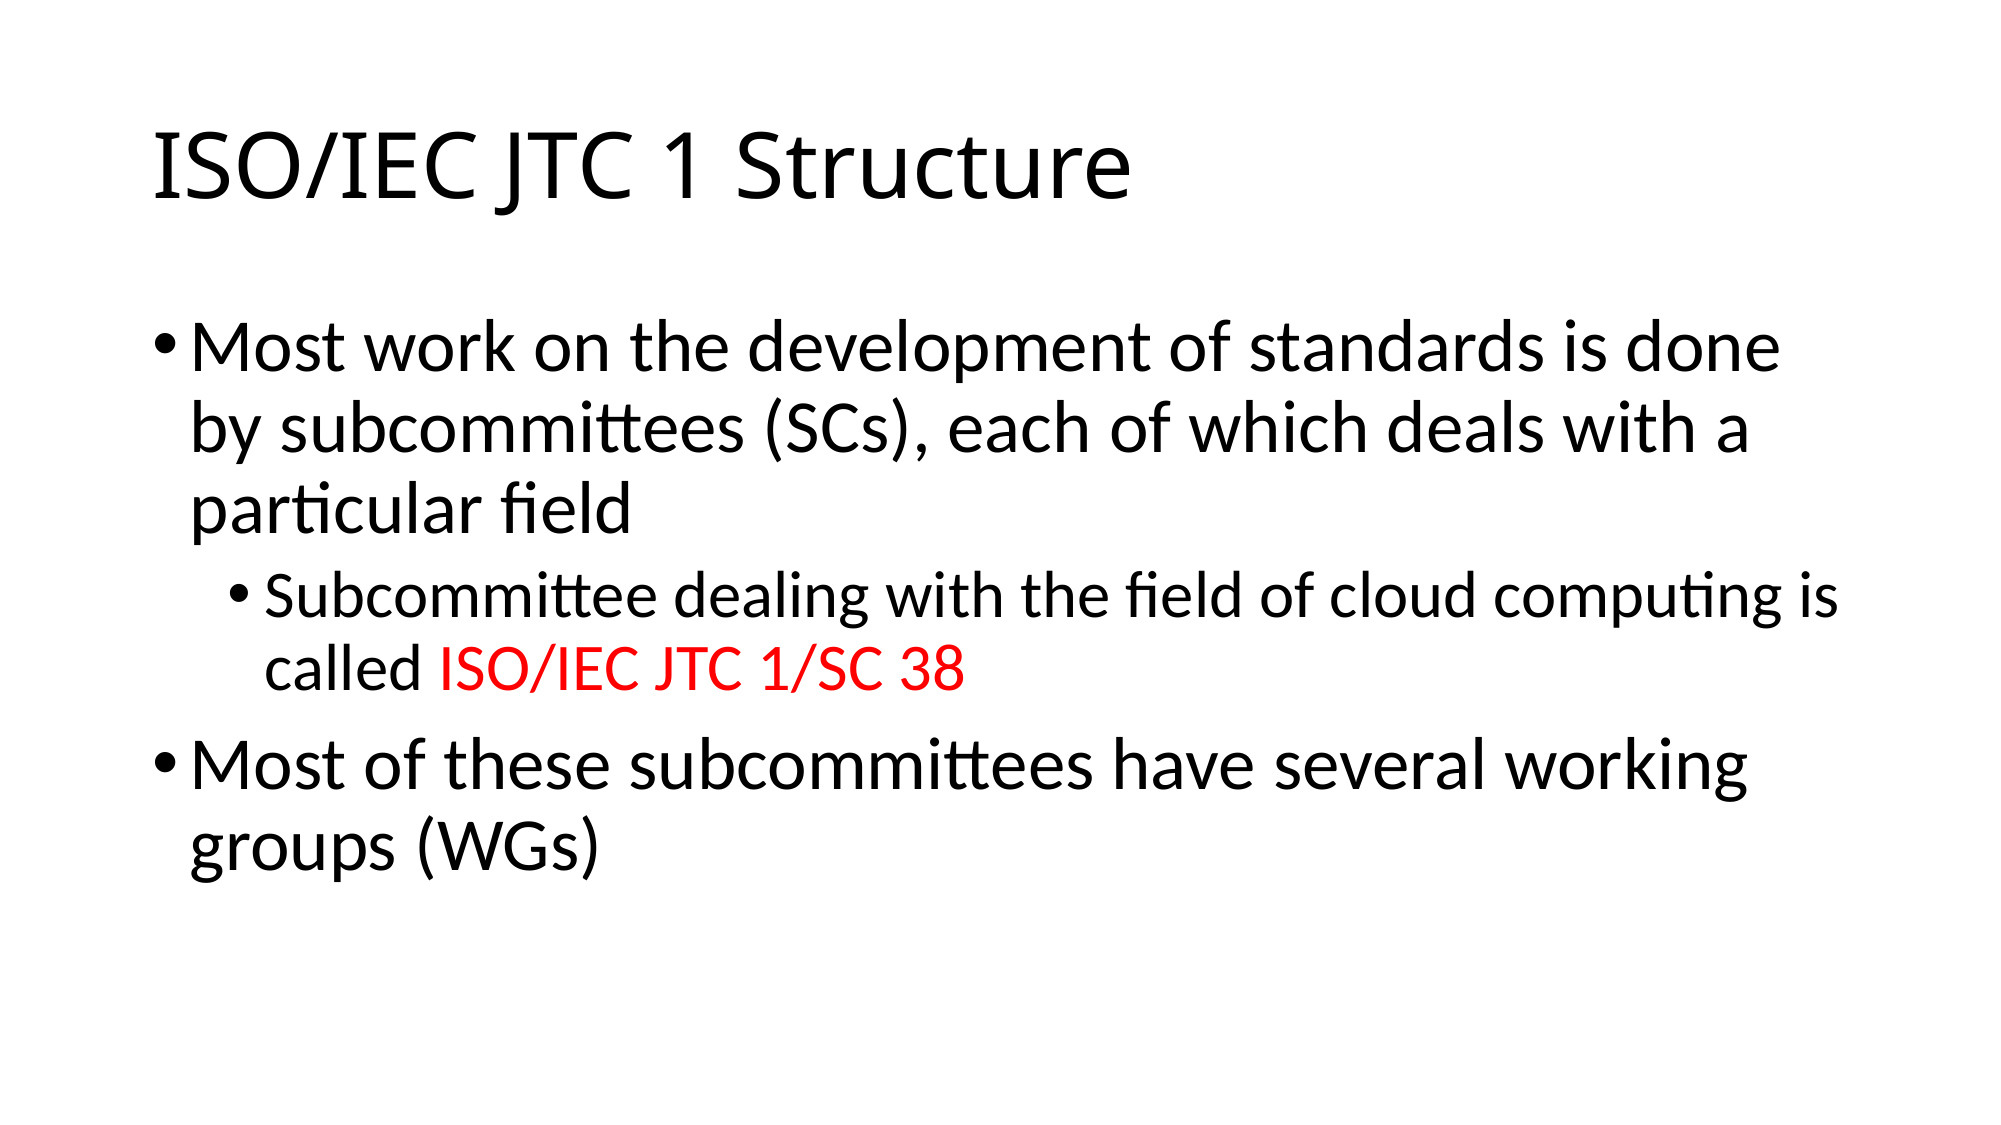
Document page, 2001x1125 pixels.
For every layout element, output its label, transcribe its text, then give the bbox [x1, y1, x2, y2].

list Most work on the development of standards is done by subcommittees (SCs), each of which deals with a particular field Subcommittee dealing with the field of cloud computing is called ISO/IEC JTC 1/SC 38 Most of these subcommittees have several working groups (WGs) [137, 299, 1863, 1014]
title ISO/IEC JTC 1 Structure [137, 59, 1863, 278]
